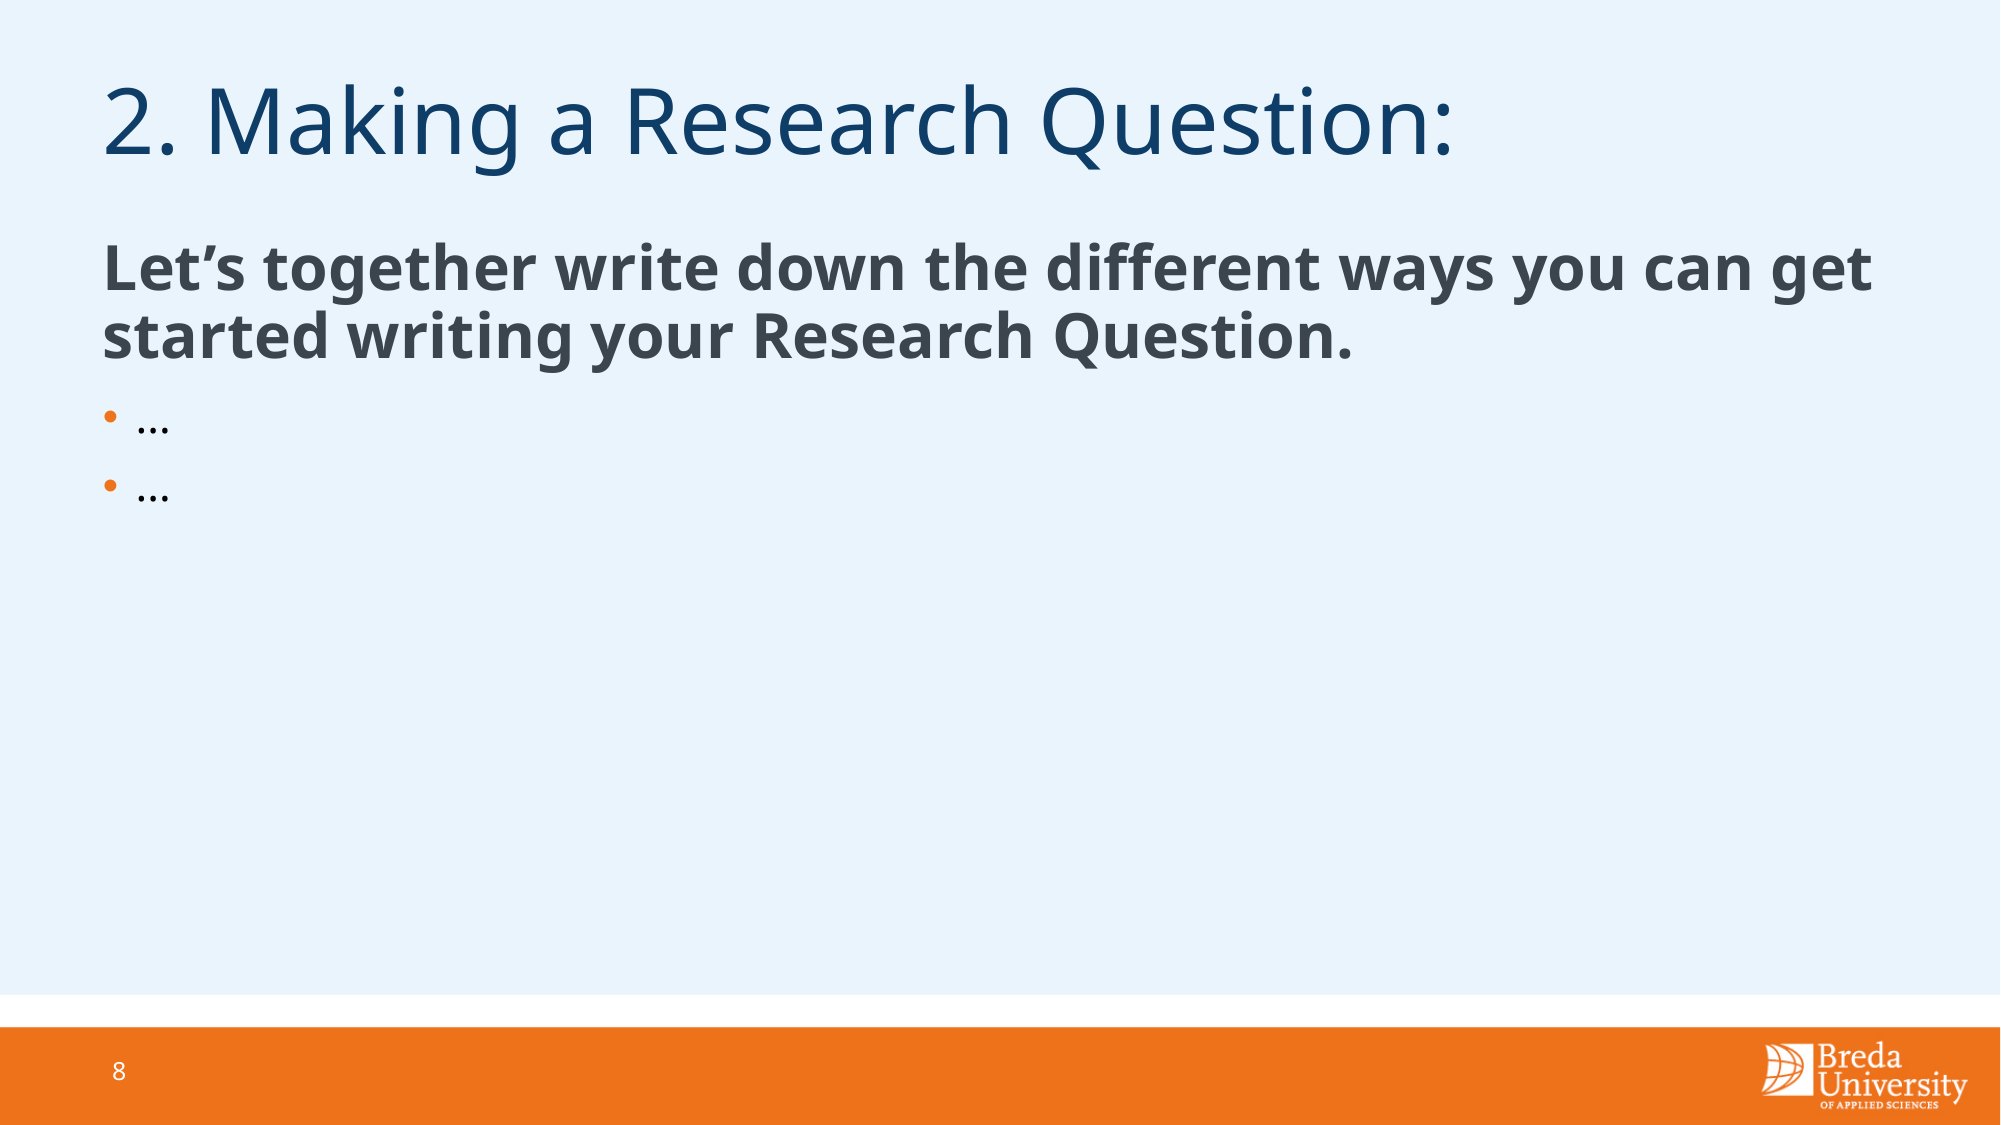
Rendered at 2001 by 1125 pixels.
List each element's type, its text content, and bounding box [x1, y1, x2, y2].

title 2. Making a Research Question: [88, 67, 1917, 210]
list ... ... [88, 388, 1917, 922]
list Let’s together write down the different ways you can get started writing your Research Question. [88, 229, 1917, 307]
picture [0, 0, 2001, 1125]
slide_number 8 [97, 1042, 198, 1103]
